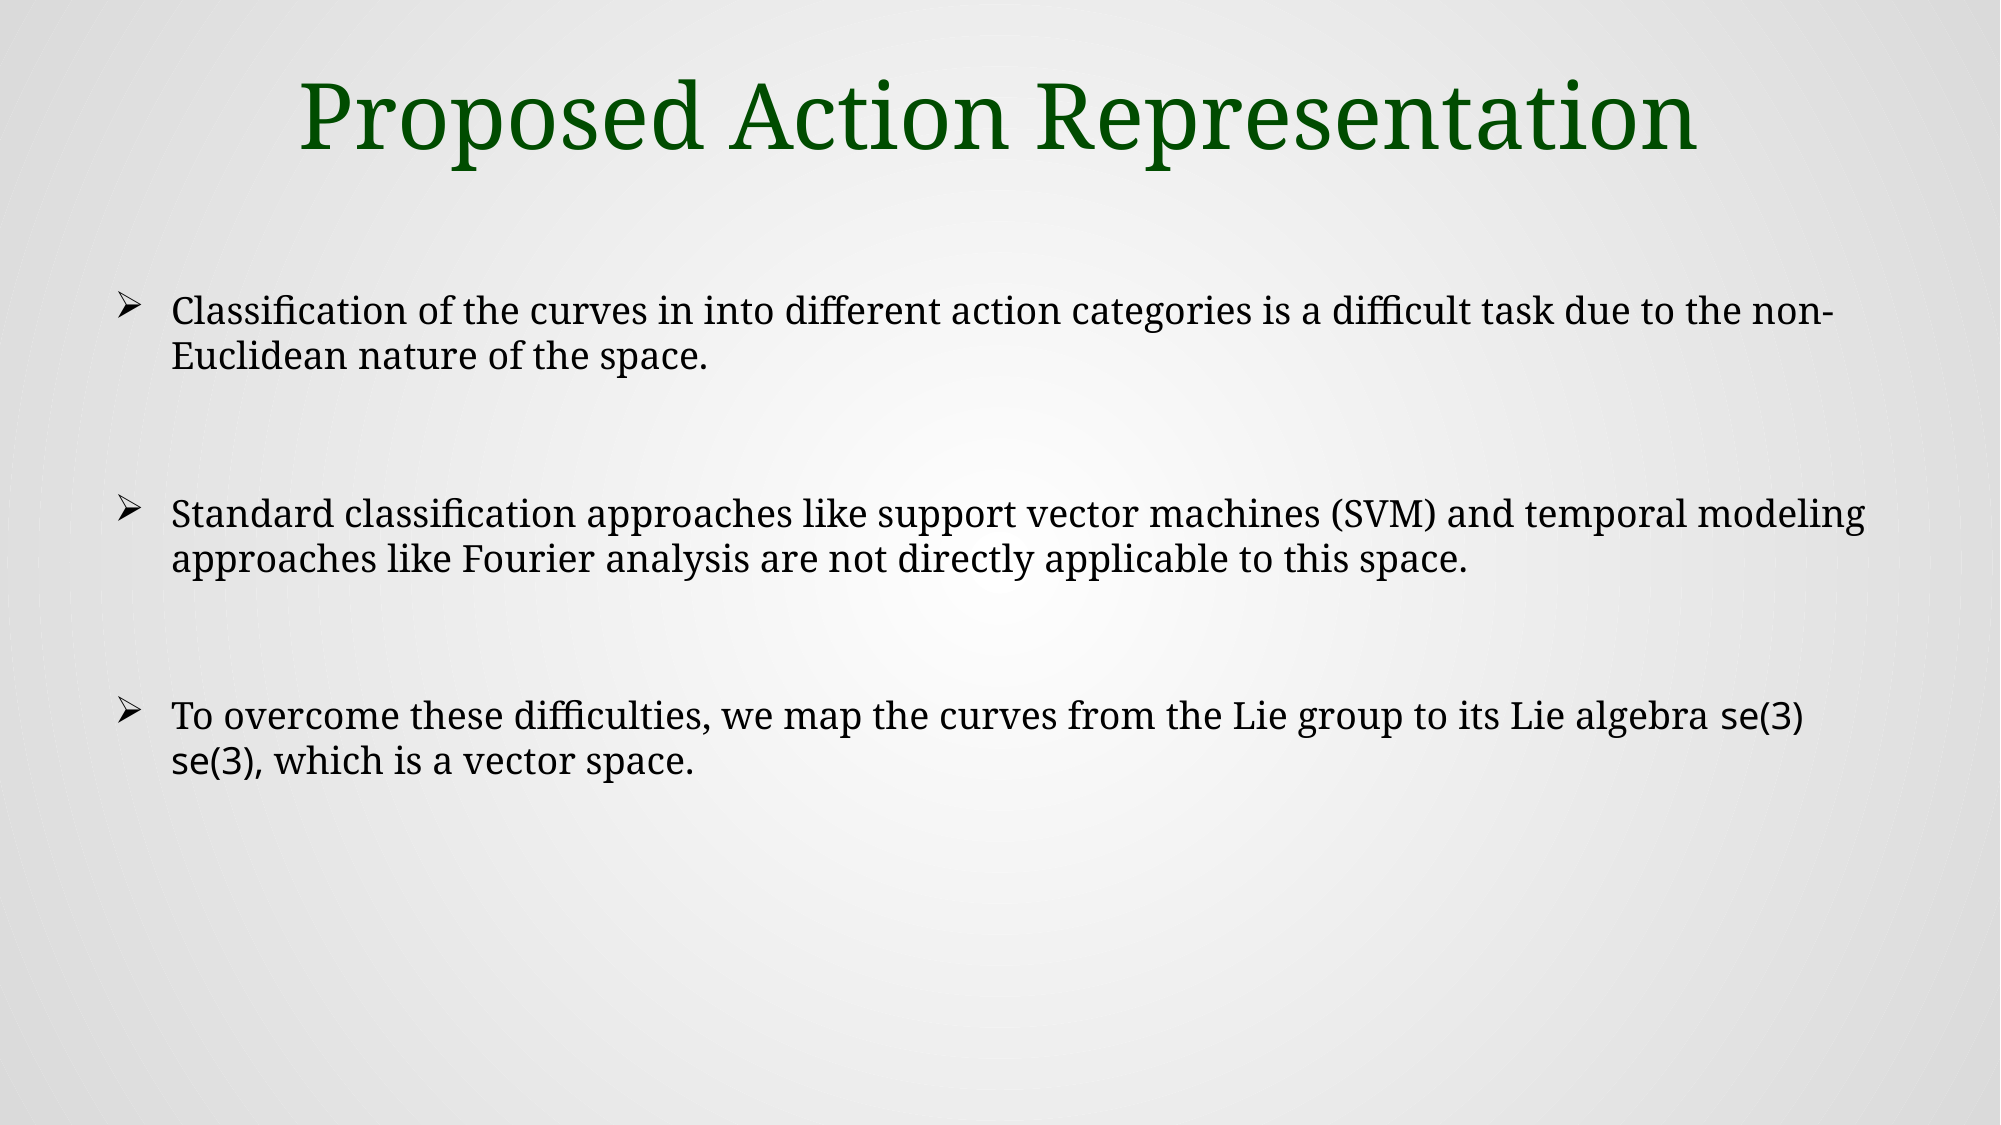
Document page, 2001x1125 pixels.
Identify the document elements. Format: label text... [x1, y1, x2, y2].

title Proposed Action Representation [99, 39, 1900, 157]
